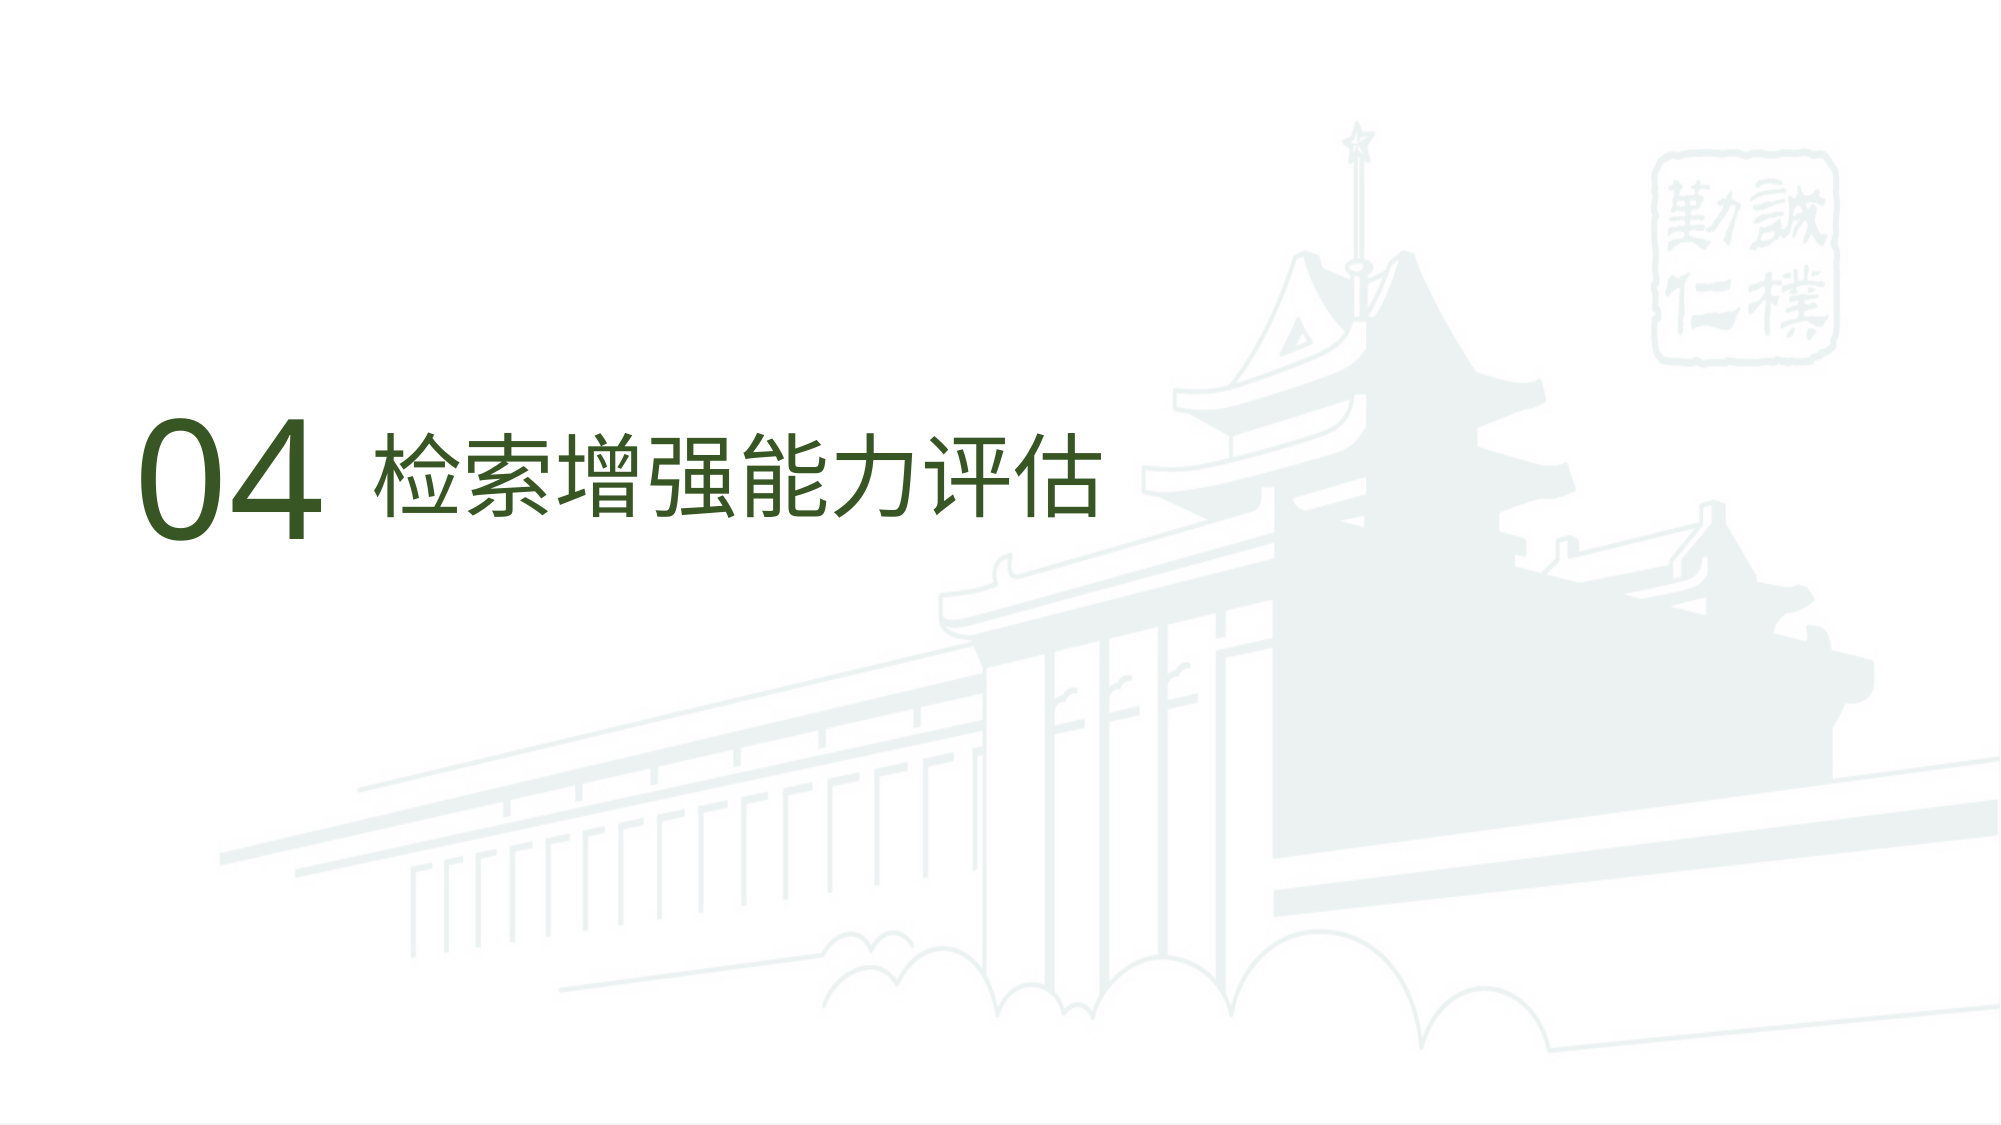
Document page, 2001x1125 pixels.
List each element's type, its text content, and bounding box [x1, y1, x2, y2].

text_box 检索增强能力评估 [356, 410, 1361, 536]
text_box 04 [102, 365, 357, 581]
